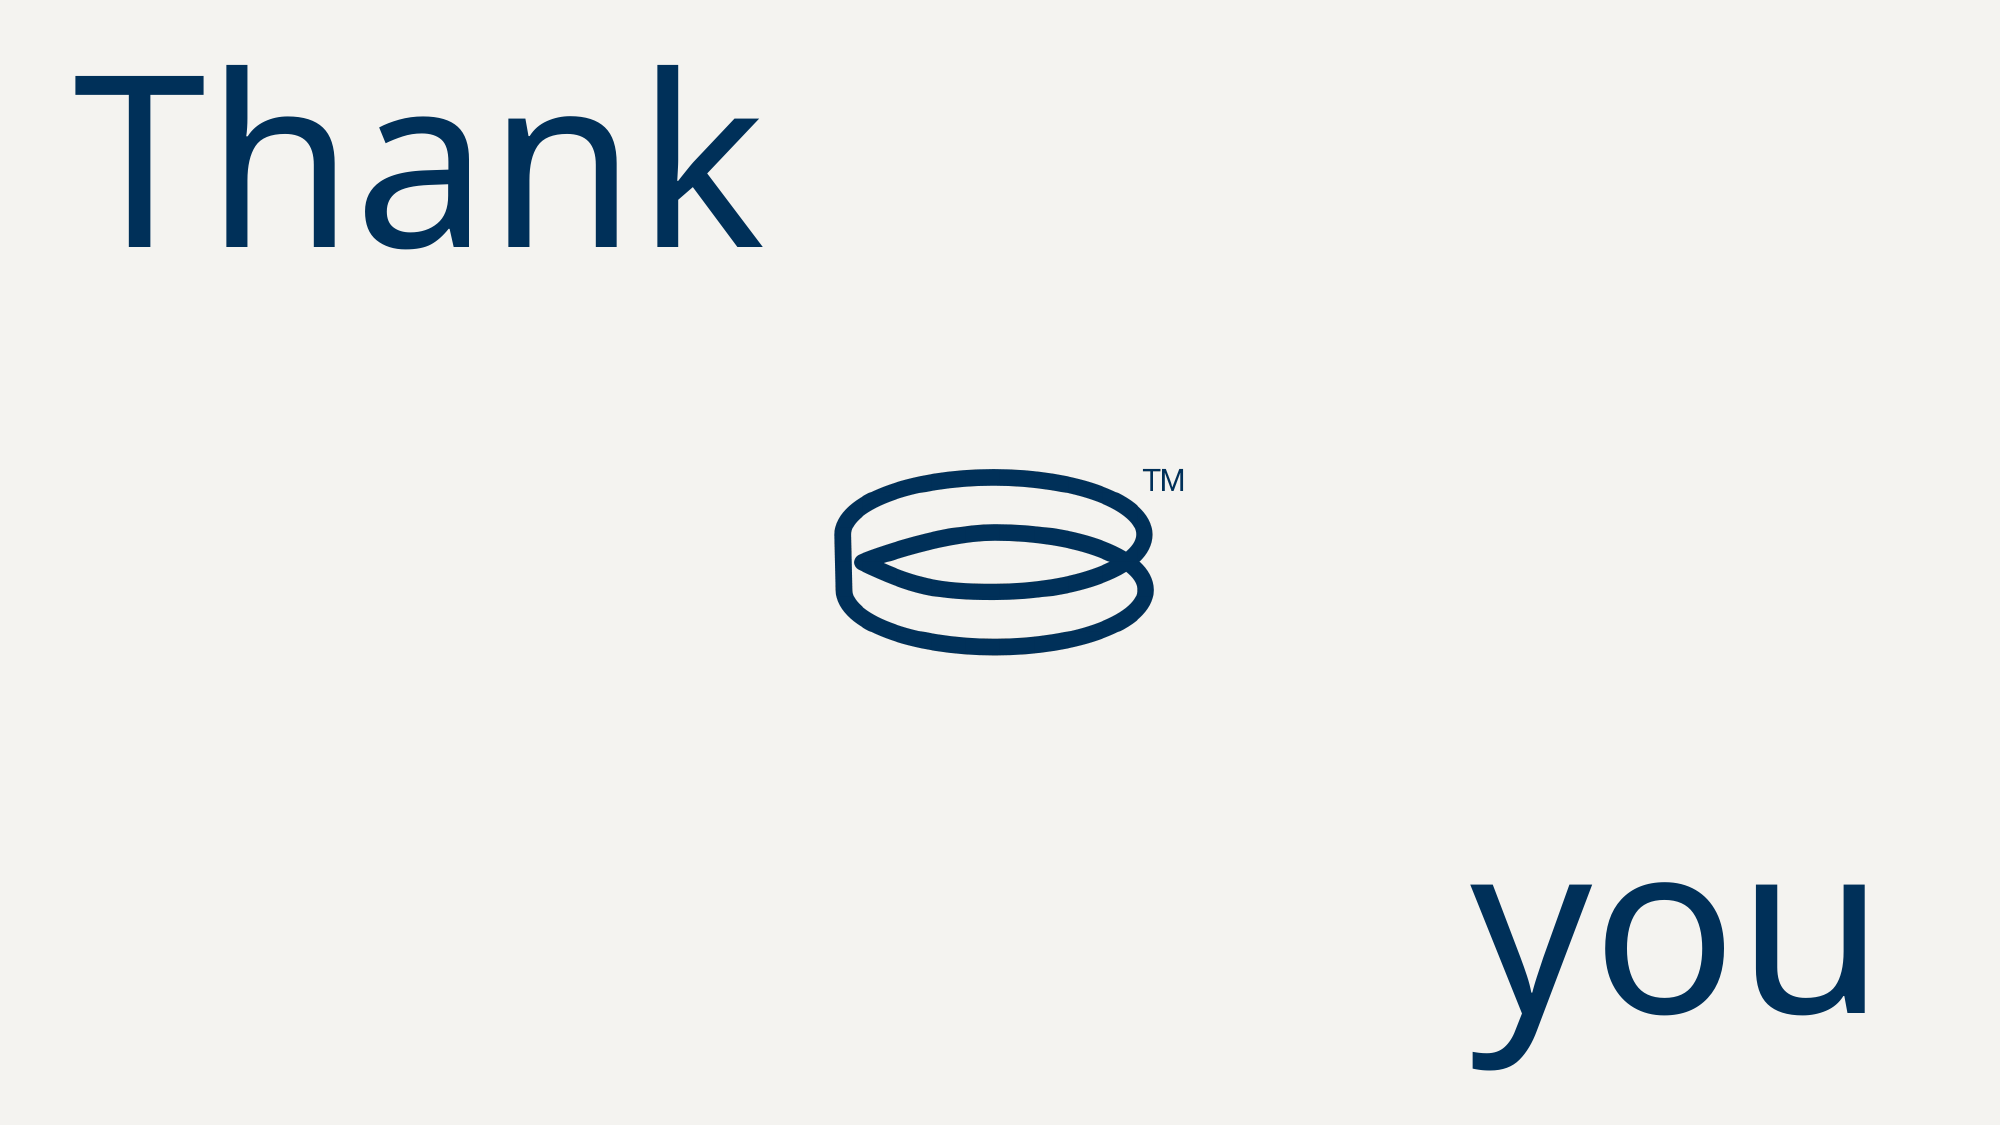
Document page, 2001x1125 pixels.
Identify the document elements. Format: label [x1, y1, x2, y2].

picture [794, 423, 1206, 701]
